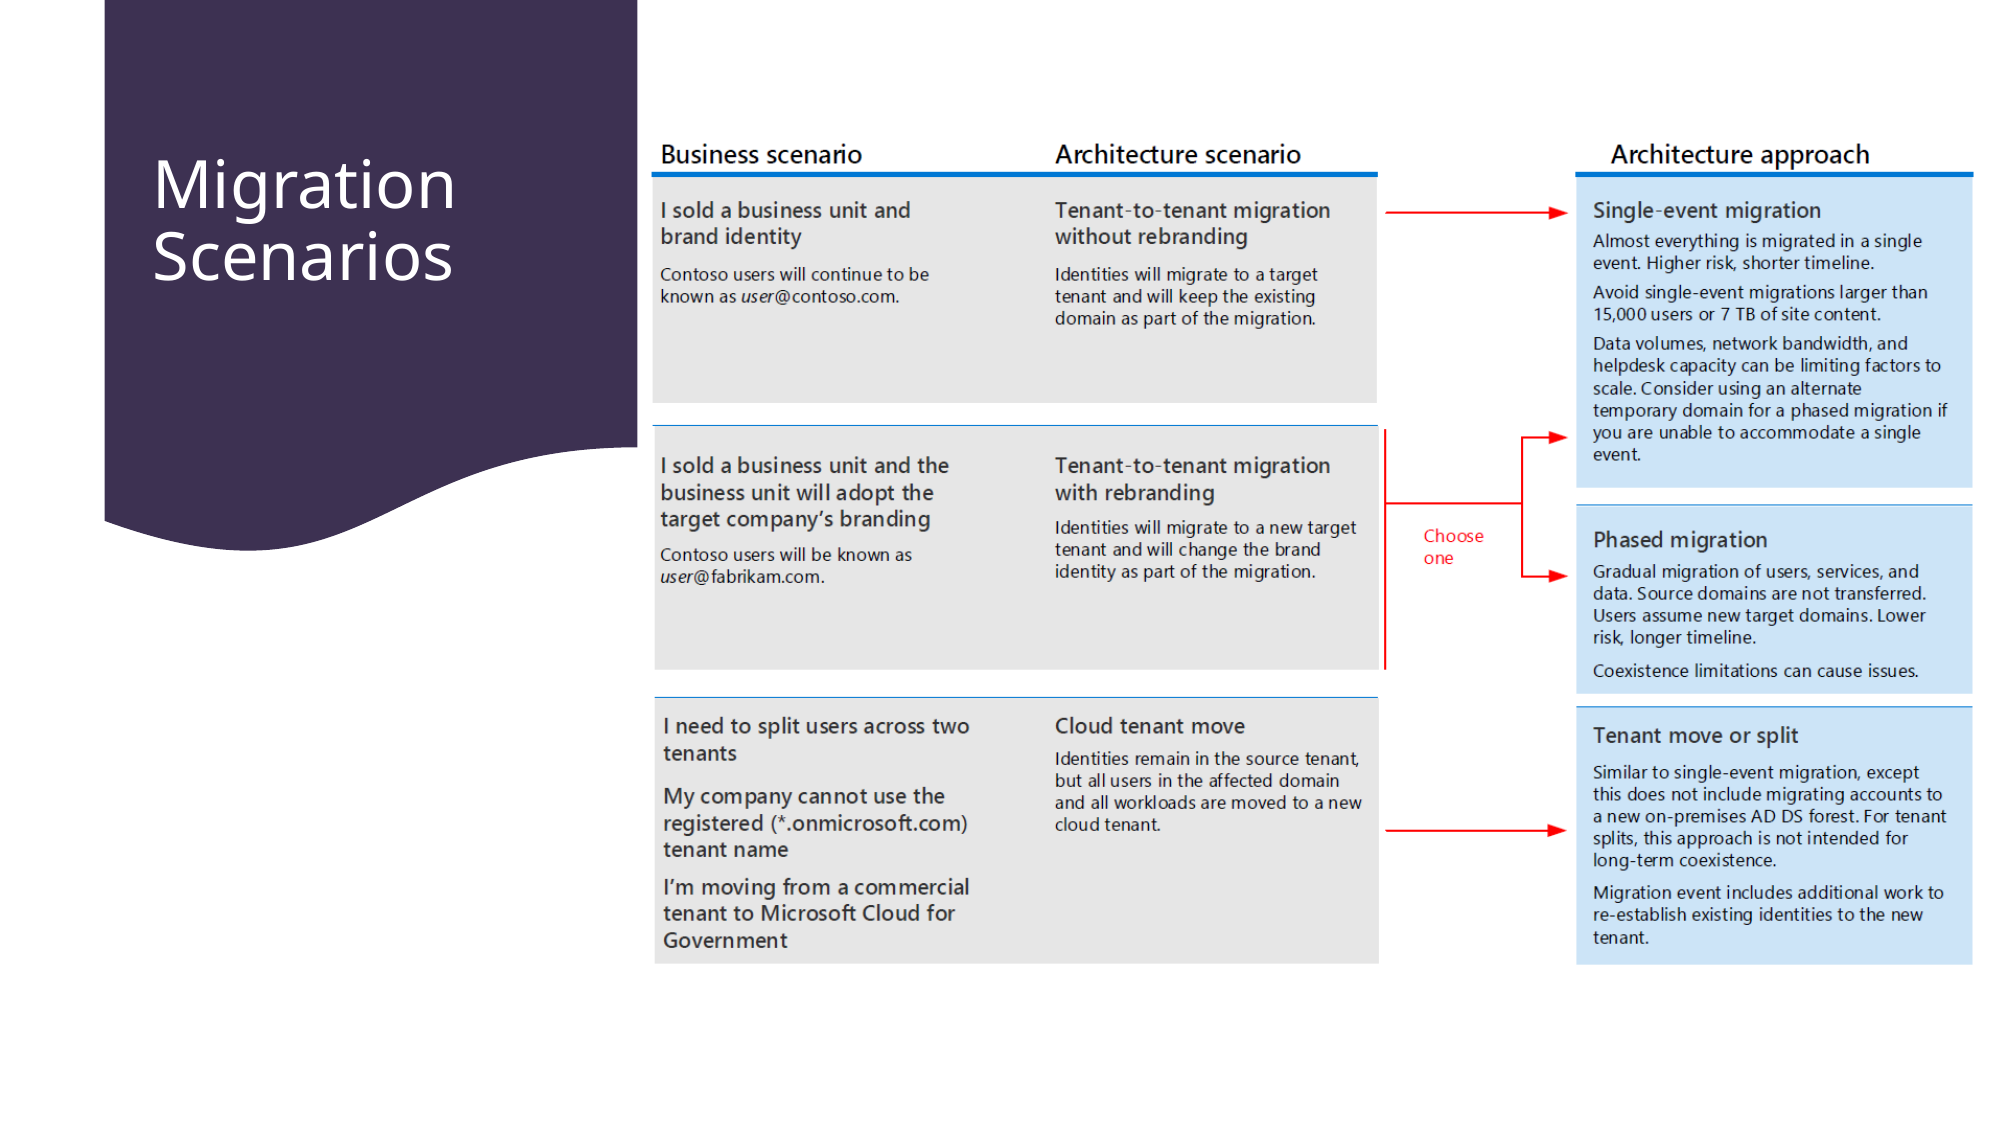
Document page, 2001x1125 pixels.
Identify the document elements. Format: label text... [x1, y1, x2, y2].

text_box [103, 0, 639, 552]
title Migration Scenarios [137, 28, 604, 417]
picture [638, 130, 1984, 972]
